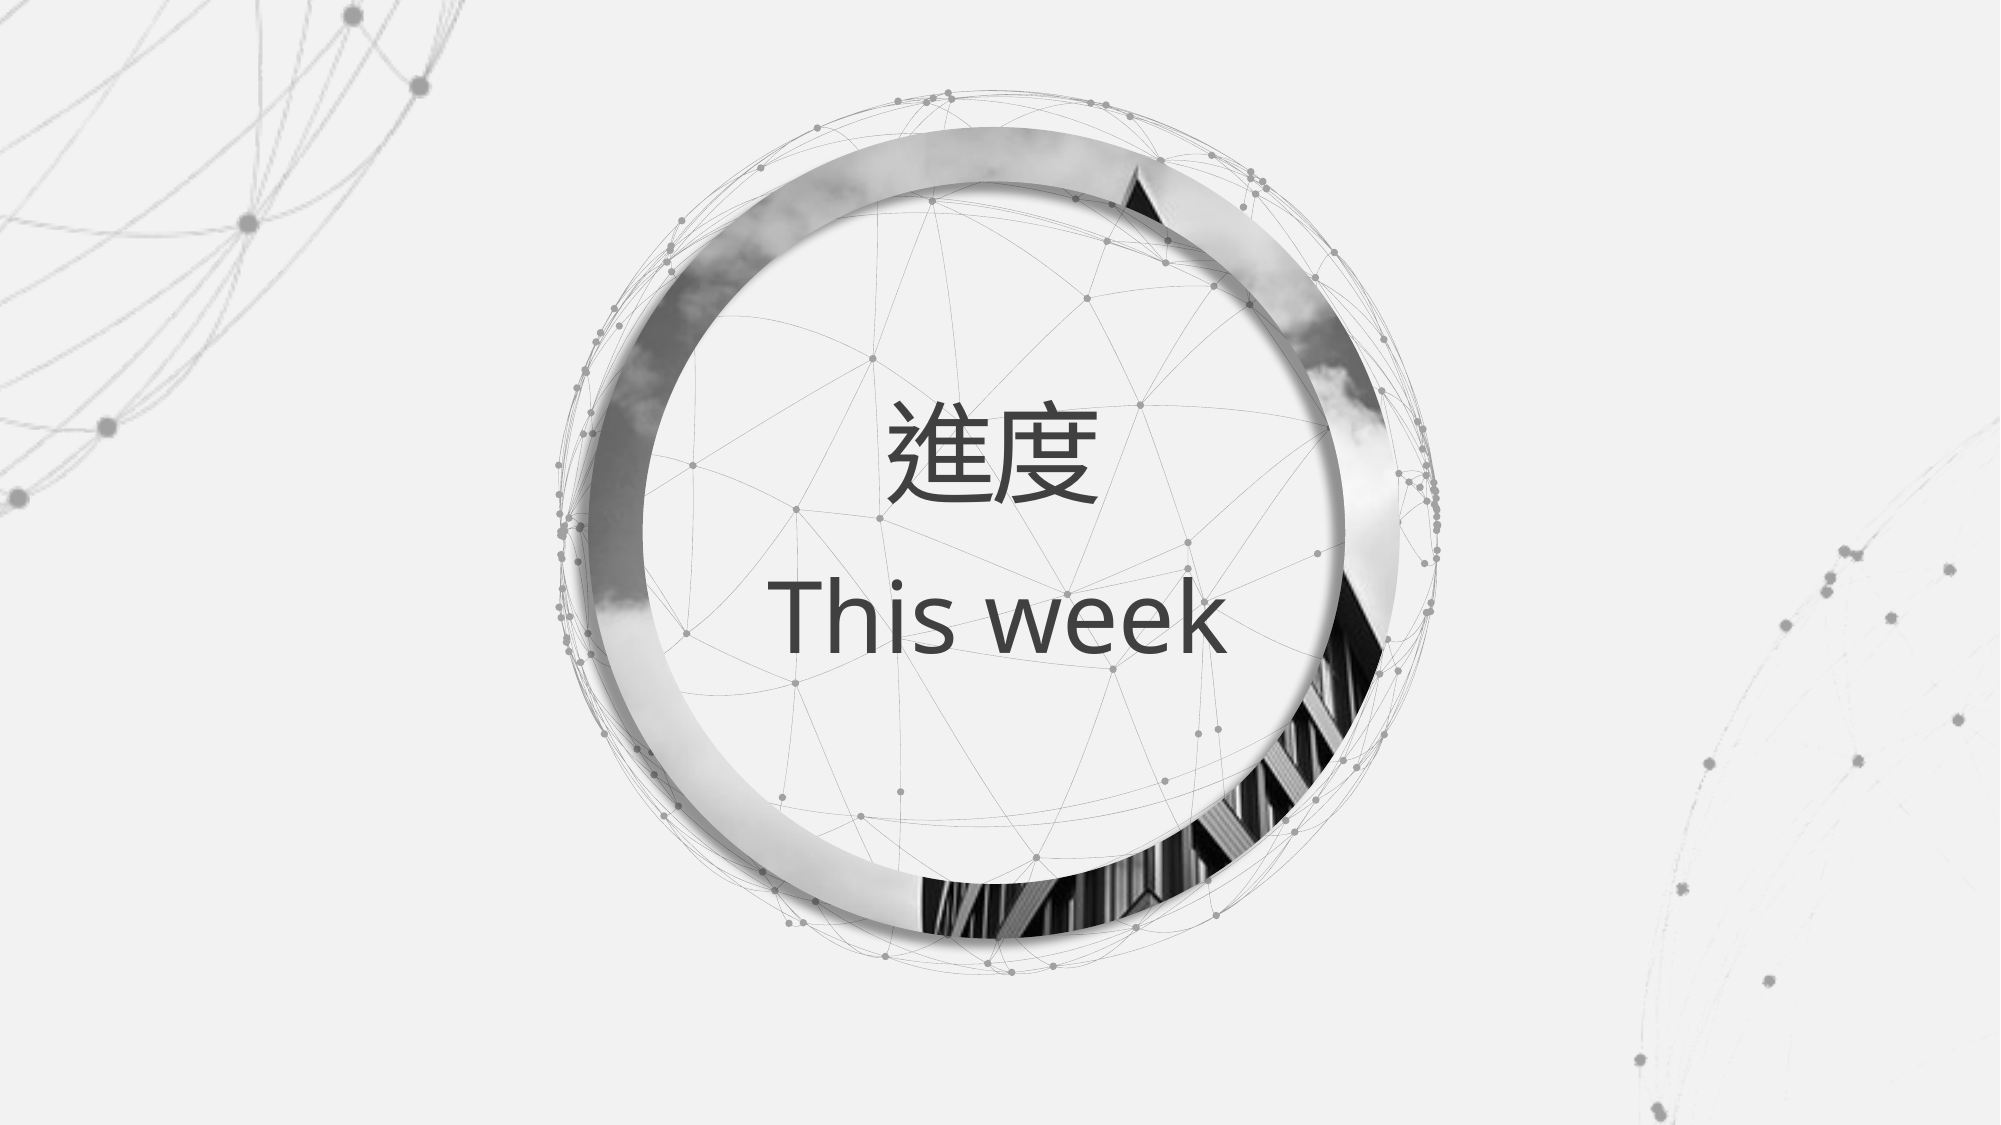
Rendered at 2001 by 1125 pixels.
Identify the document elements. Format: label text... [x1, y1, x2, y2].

text_box This week [548, 614, 555, 681]
picture [0, 0, 2000, 977]
